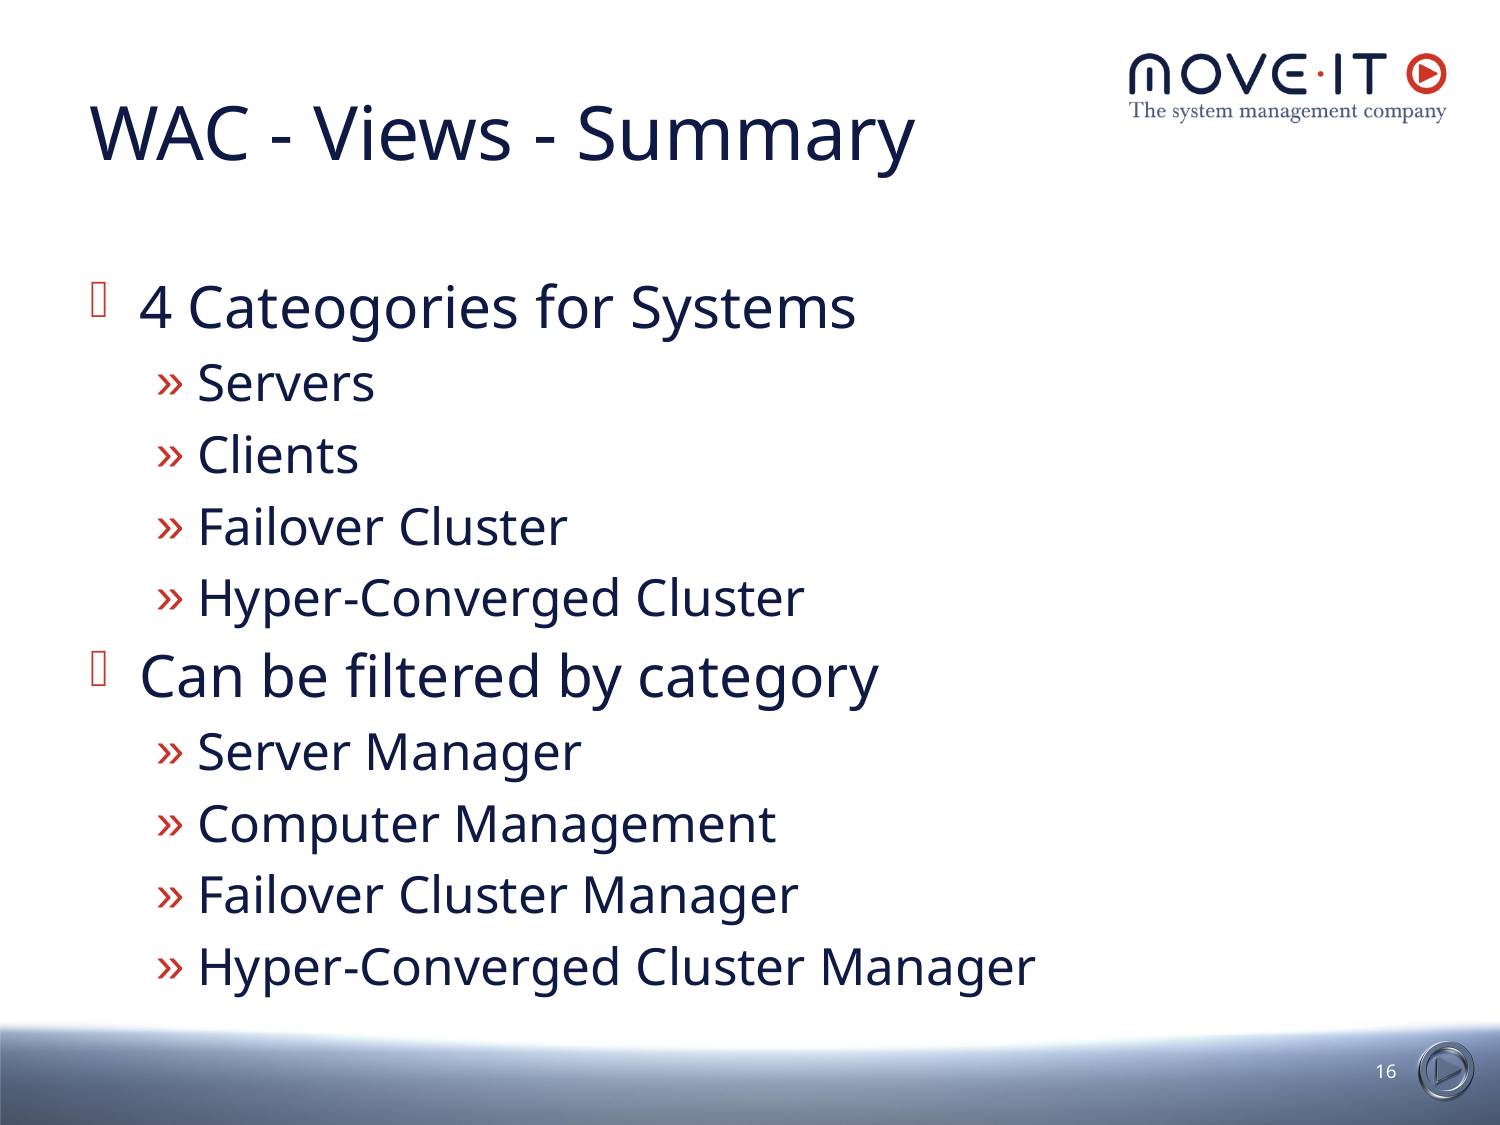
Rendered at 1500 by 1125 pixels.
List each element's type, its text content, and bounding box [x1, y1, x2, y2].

text_box <number> [1074, 1042, 1412, 1103]
picture [0, 0, 1500, 1125]
text_box WAC - Views - Summary [74, 30, 1105, 231]
text_box 4 Cateogories for Systems Servers Clients Failover Cluster Hyper-Converged Cluster Can be filtered by category Server Manager Computer Management Failover Cluster Manager Hyper-Converged Cluster Manager [75, 262, 1425, 1005]
